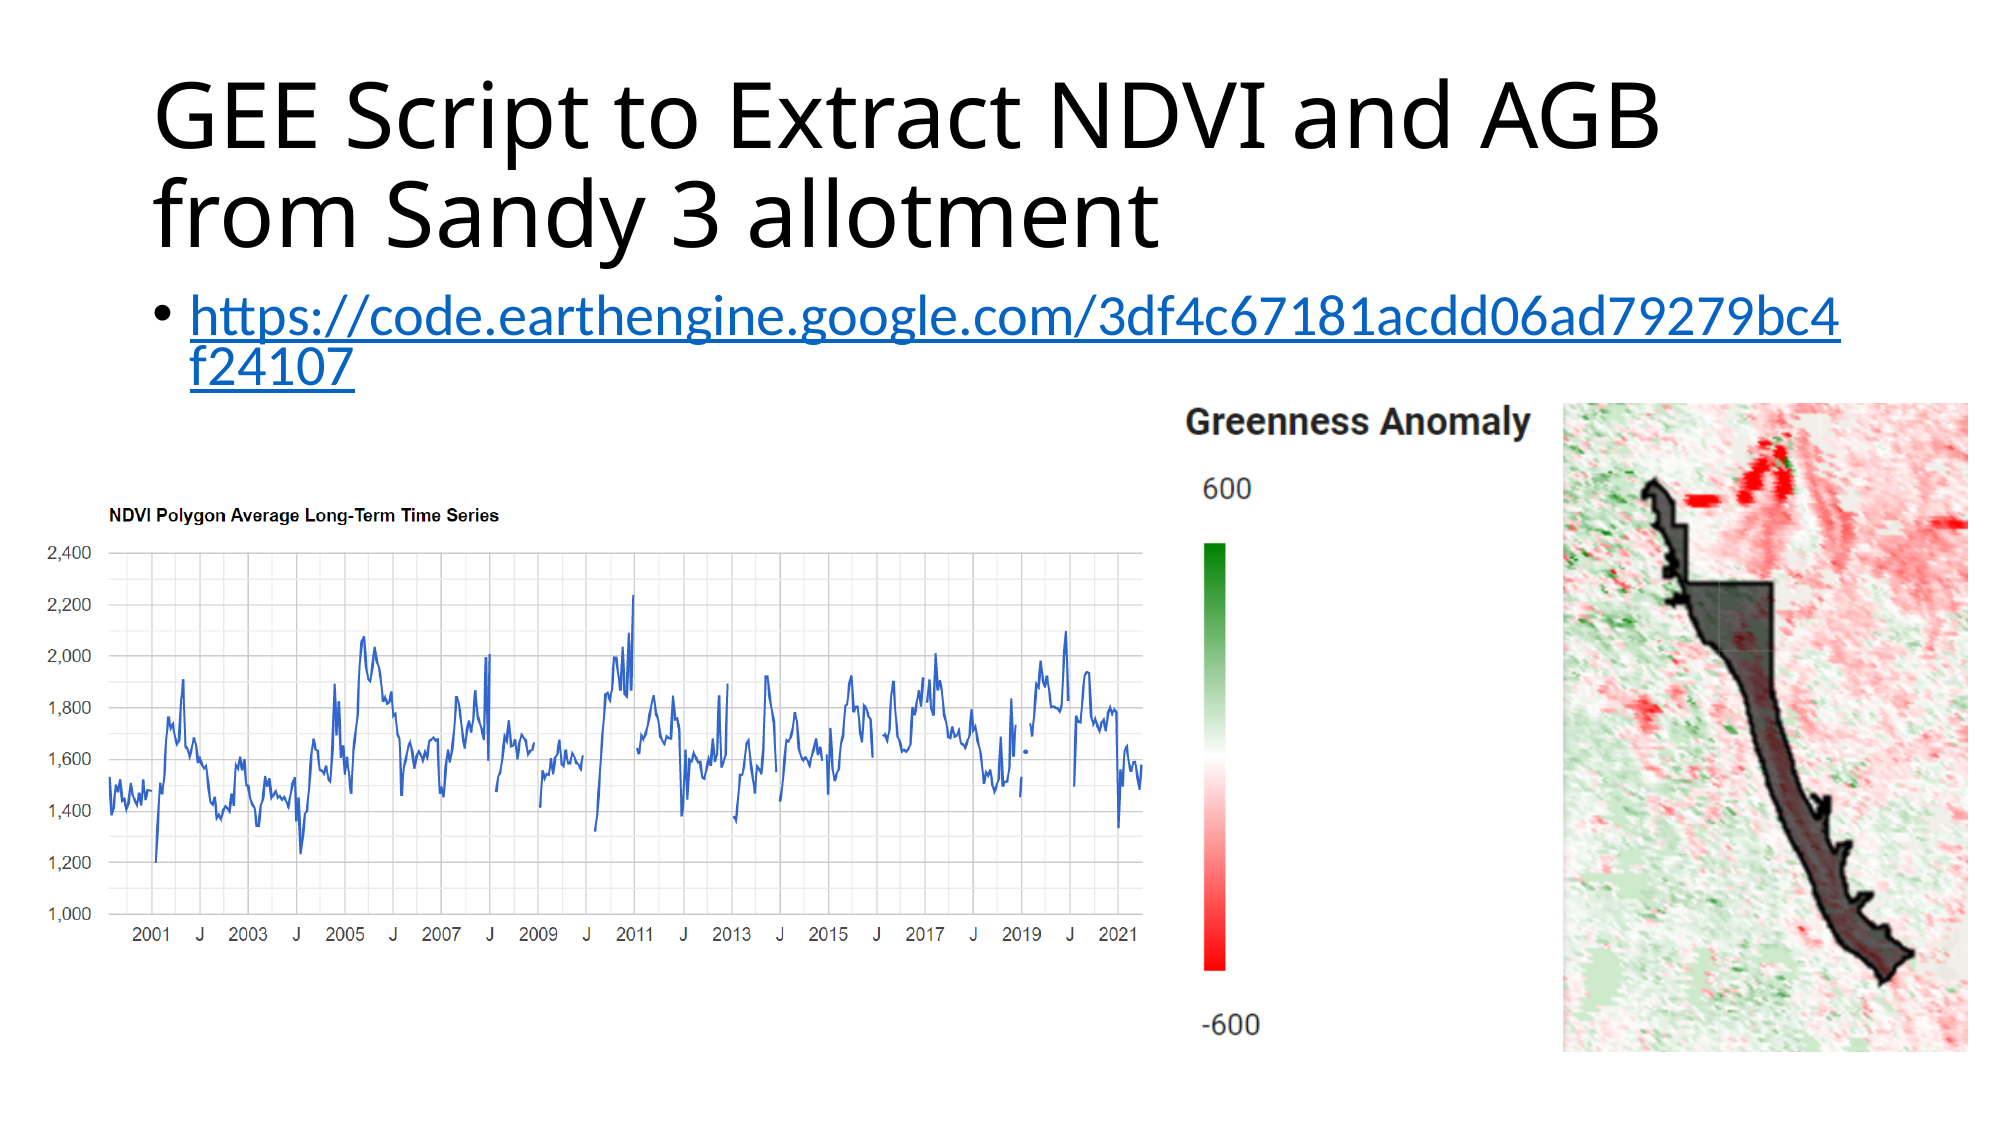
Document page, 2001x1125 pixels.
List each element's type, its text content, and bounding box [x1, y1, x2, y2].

picture [31, 499, 1154, 956]
title GEE Script to Extract NDVI and AGB from Sandy 3 allotment [137, 59, 1863, 277]
picture [1165, 403, 1968, 1052]
list https://code.earthengine.google.com/3df4c67181acdd06ad79279bc4f24107 [137, 277, 1863, 992]
